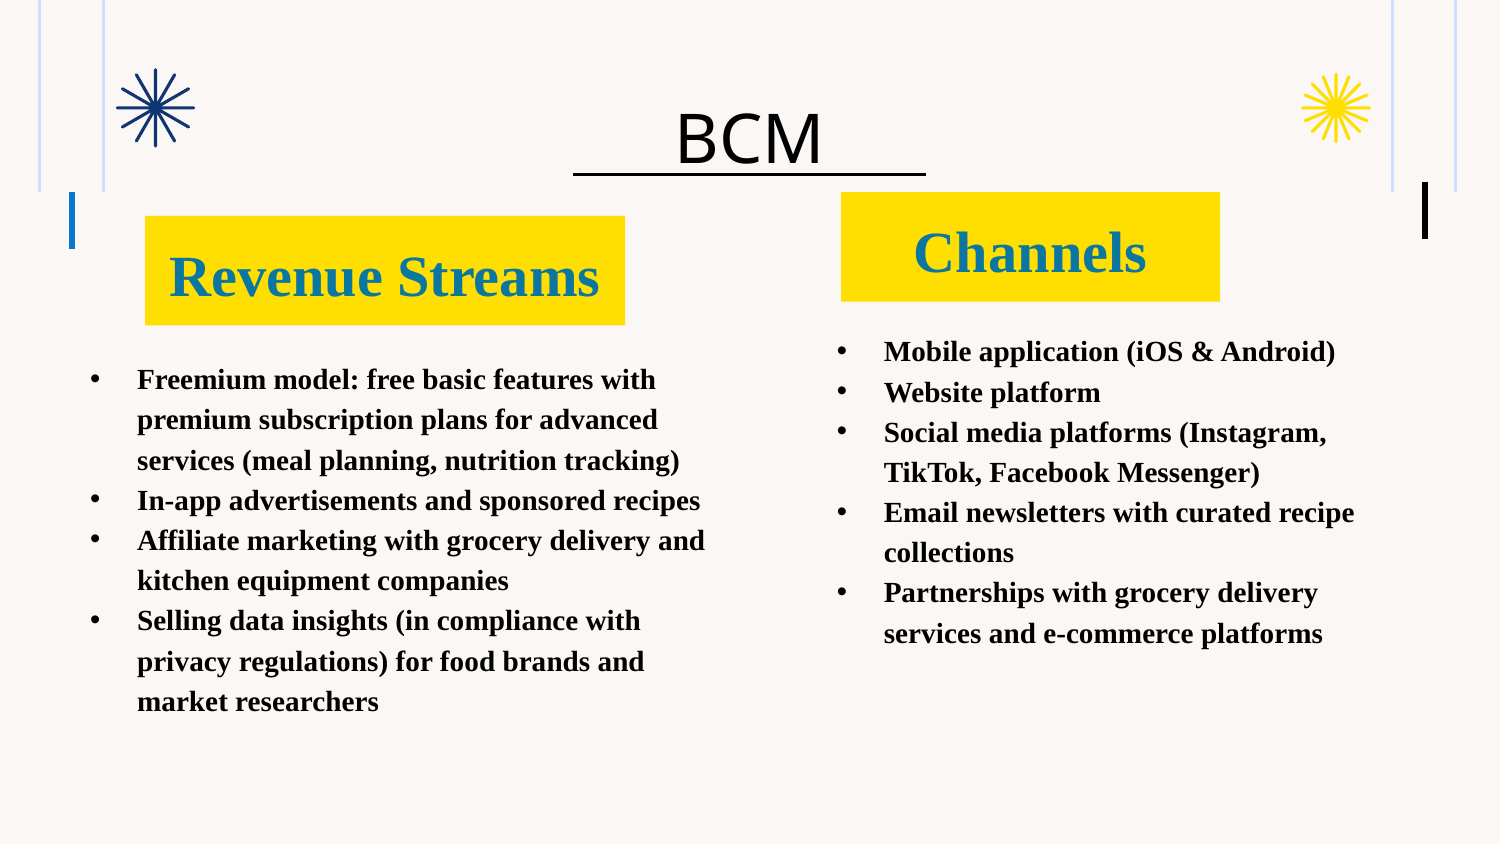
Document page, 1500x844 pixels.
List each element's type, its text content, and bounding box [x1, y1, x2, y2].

text_box Revenue Streams [145, 215, 626, 326]
title BCM [118, 87, 1382, 173]
text_box Freemium model: free basic features with premium subscription plans for advanced services (meal planning, nutrition tracking) In-app advertisements and sponsored recipes Affiliate marketing with grocery delivery and kitchen equipment companies Selling data insights (in compliance with privacy regulations) for food brands and market researchers [75, 348, 750, 725]
title Channels [841, 192, 1221, 302]
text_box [116, 69, 1370, 147]
text_box Mobile application (iOS & Android) Website platform Social media platforms (Instagram, TikTok, Facebook Messenger) Email newsletters with curated recipe collections Partnerships with grocery delivery services and e-commerce platforms [822, 320, 1412, 657]
